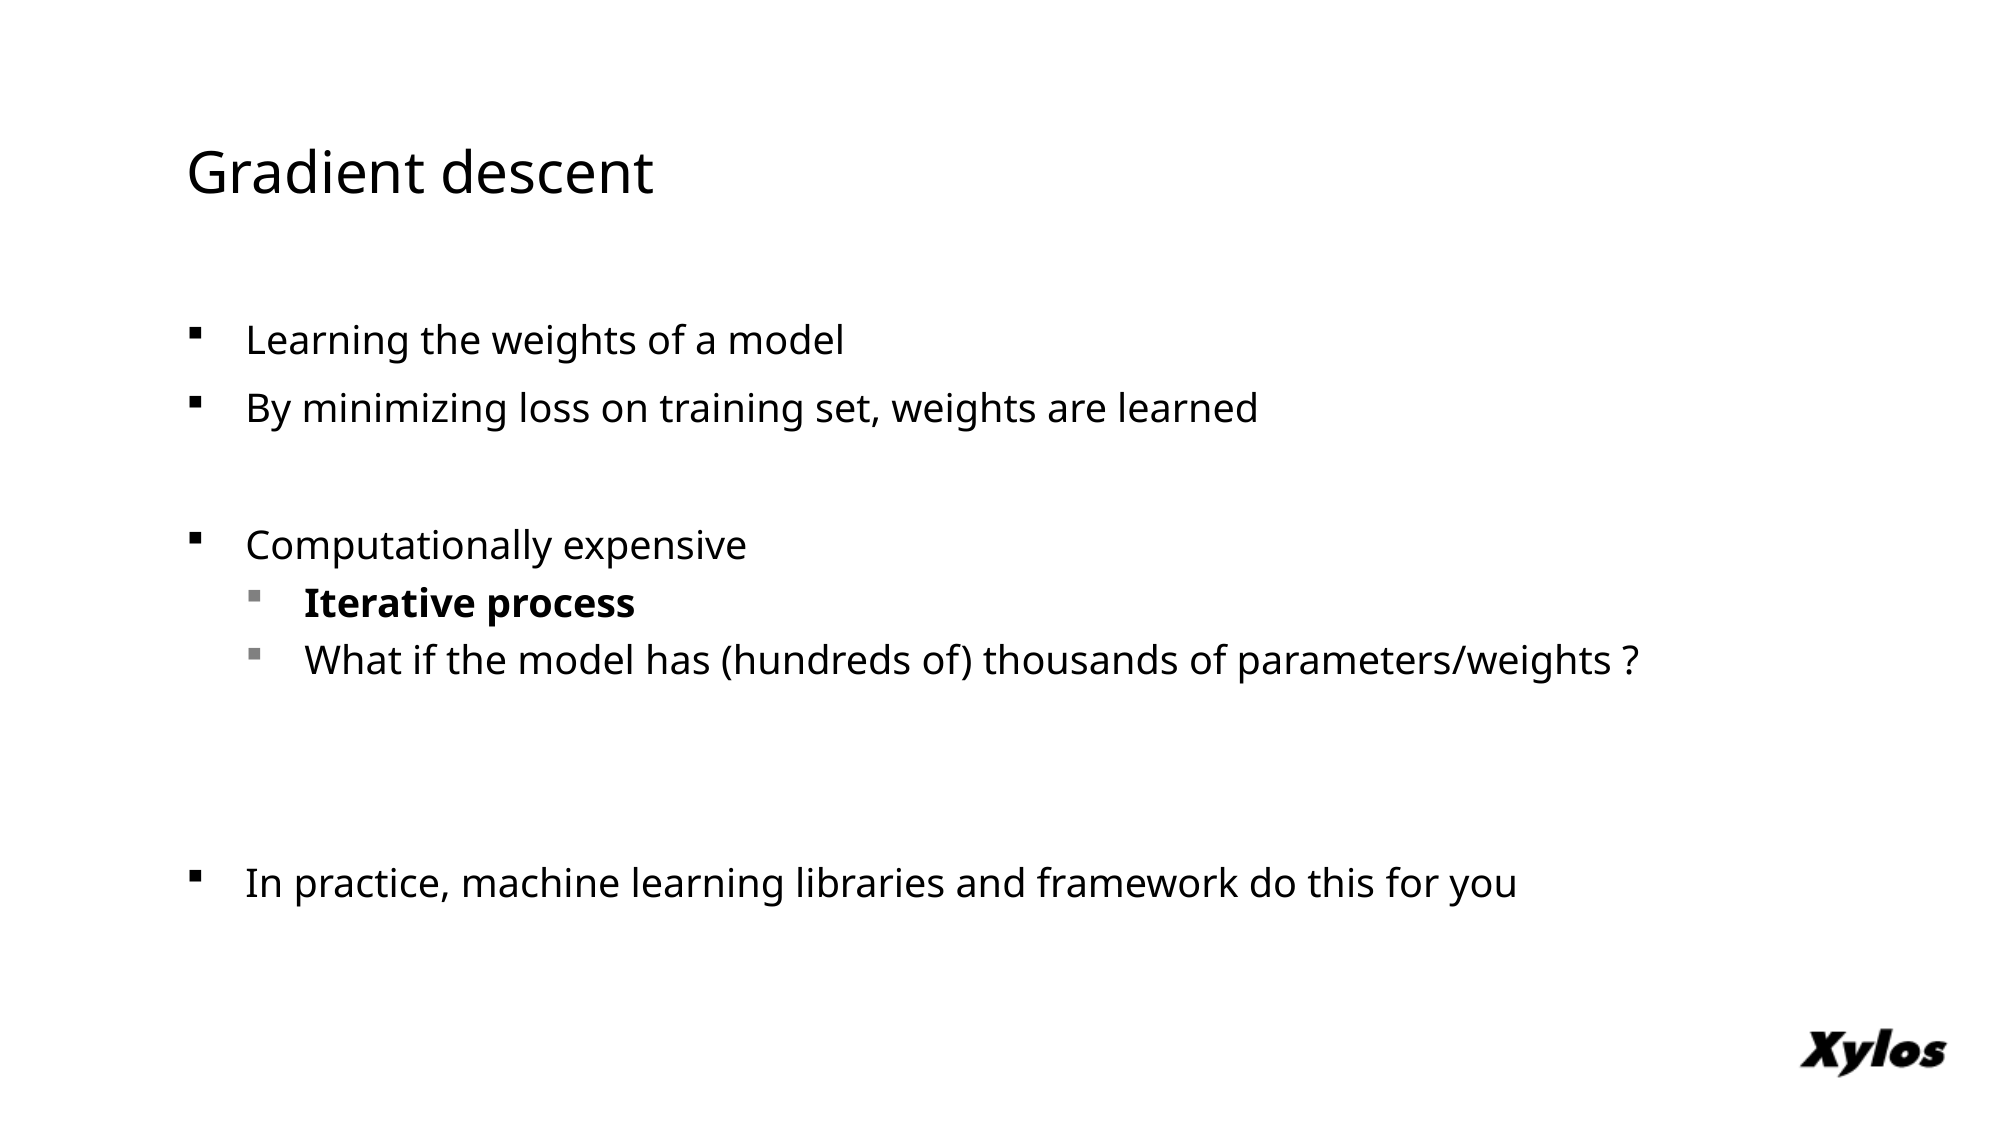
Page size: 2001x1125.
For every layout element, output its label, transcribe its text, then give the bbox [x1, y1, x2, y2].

picture [1796, 1021, 2000, 1125]
list Learning the weights of a model By minimizing loss on training set, weights are learned Computationally expensive Iterative process What if the model has (hundreds of) thousands of parameters/weights ? In practice, machine learning libraries and framework do this for you [171, 307, 1825, 898]
title Gradient descent [171, 129, 1825, 219]
